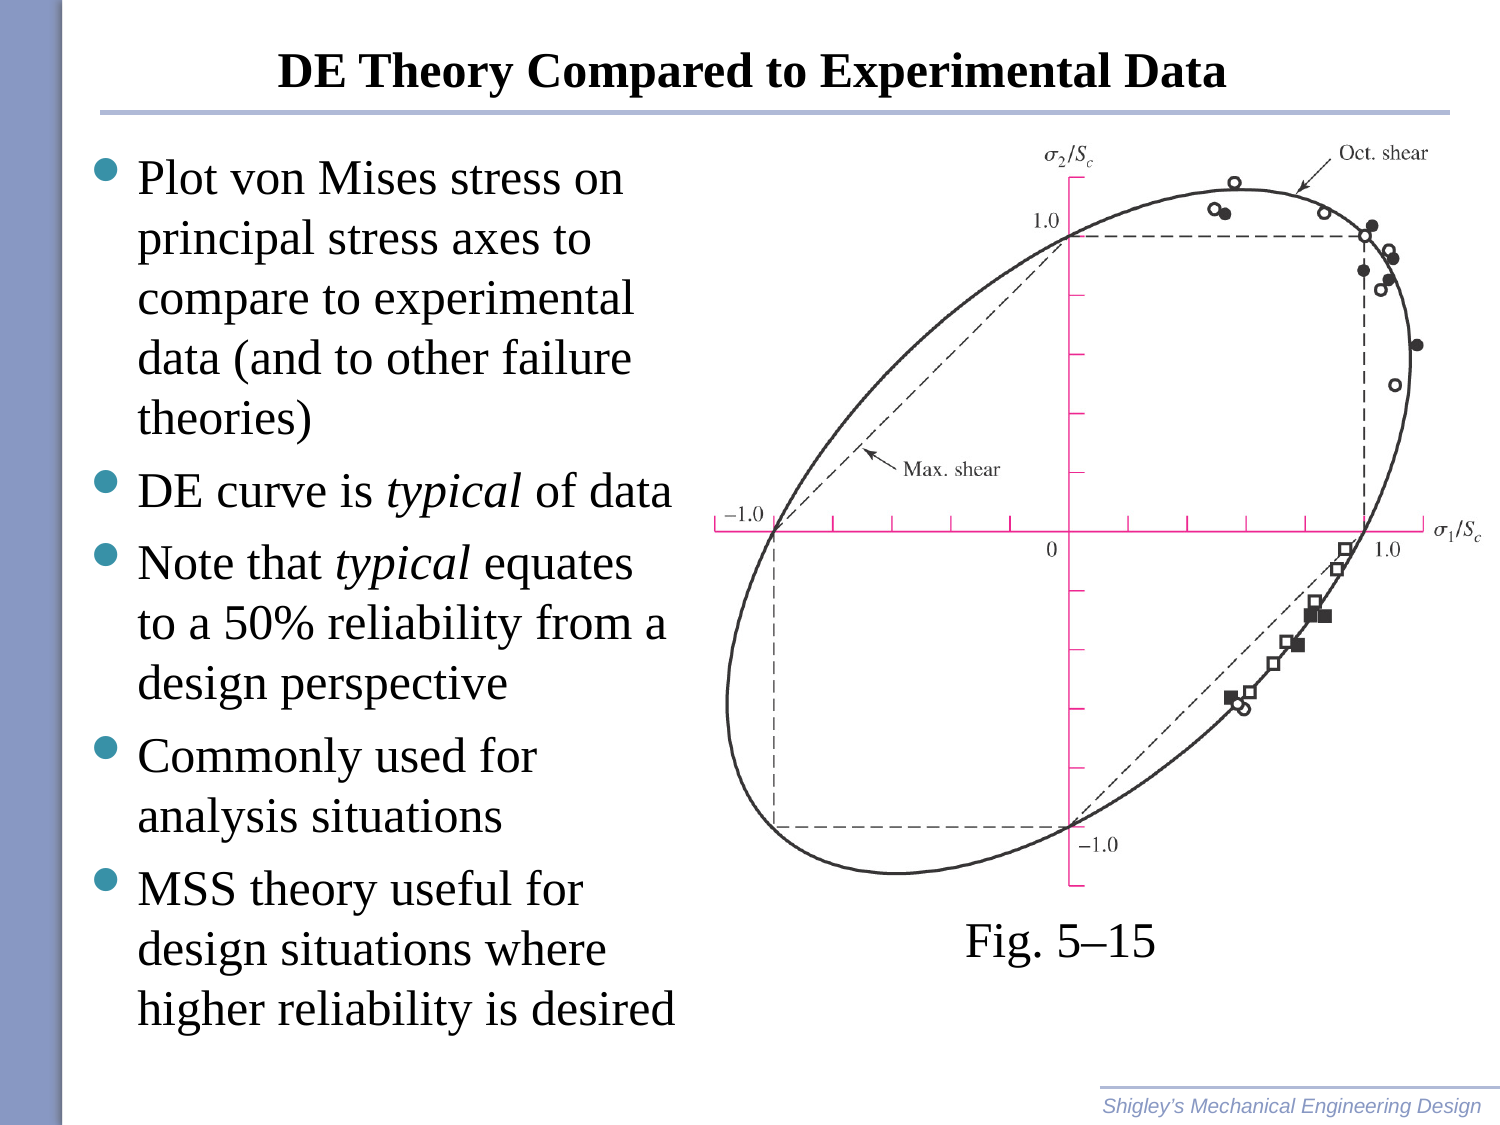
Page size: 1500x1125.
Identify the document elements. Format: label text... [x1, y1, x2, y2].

footer Shigley’s Mechanical Engineering Design [1087, 1074, 1500, 1125]
list Plot von Mises stress on principal stress axes to compare to experimental data (and to other failure theories) DE curve is typical of data Note that typical equates to a 50% reliability from a design perspective Commonly used for analysis situations MSS theory useful for design situations where higher reliability is desired [62, 137, 700, 1125]
picture [712, 124, 1500, 888]
title DE Theory Compared to Experimental Data [137, 30, 1368, 106]
text_box Fig. 5–15 [949, 899, 1238, 975]
